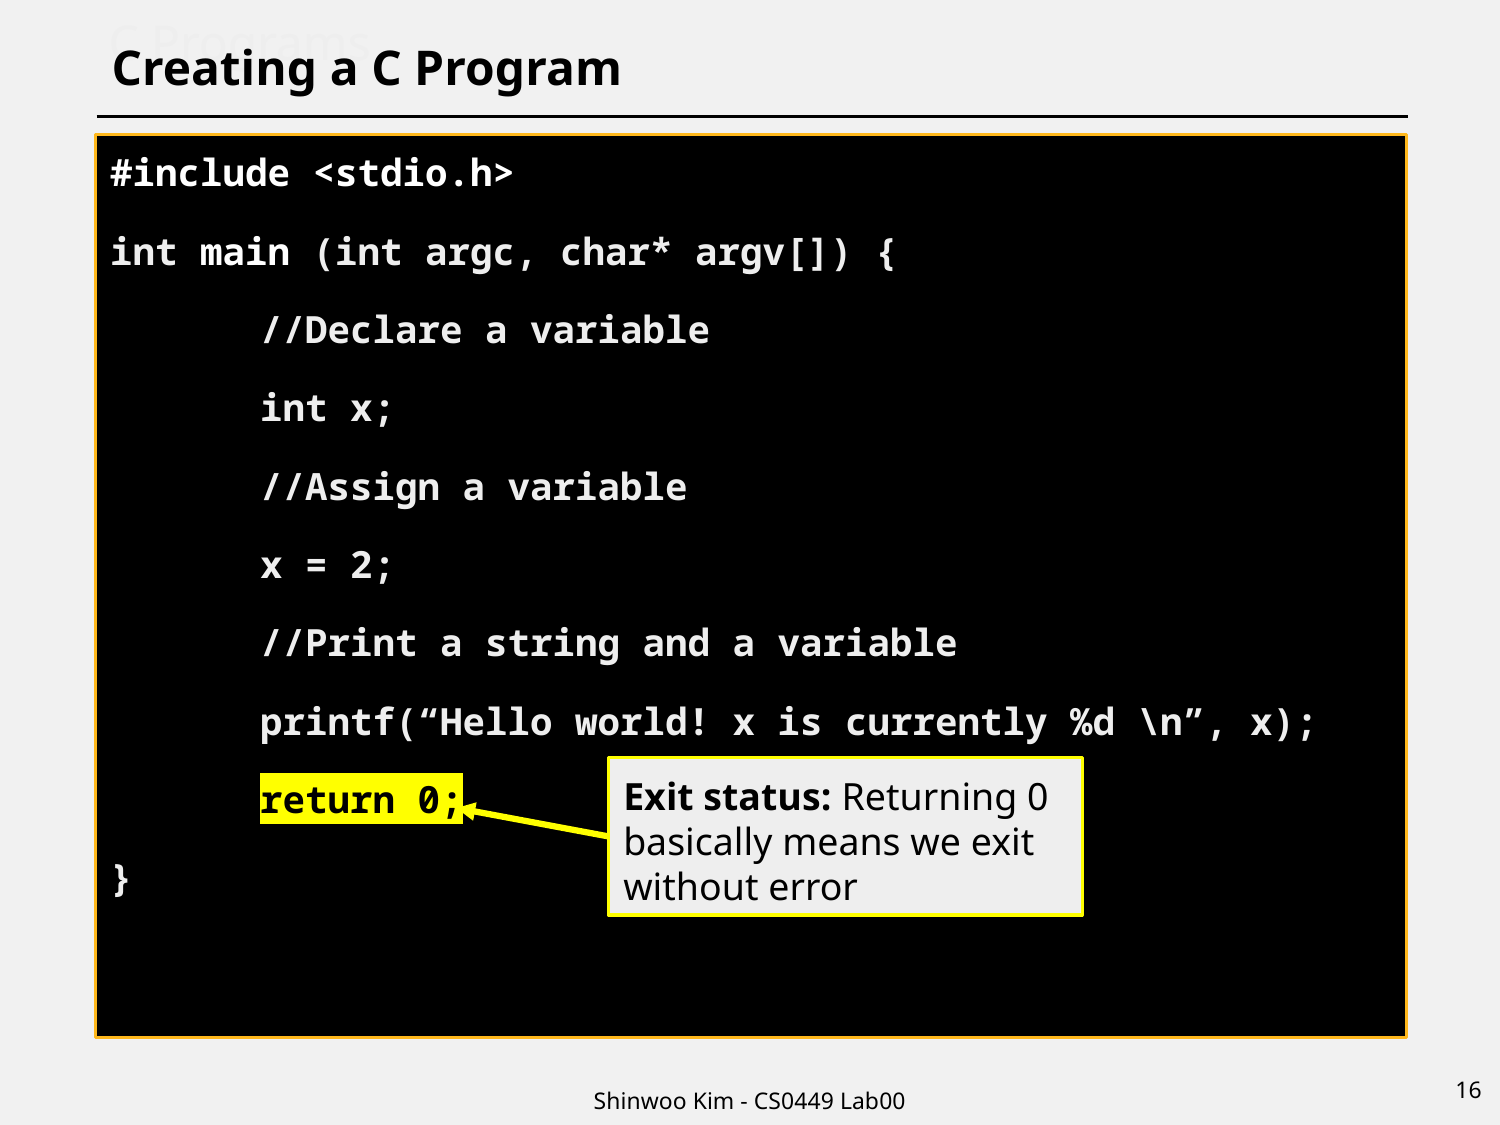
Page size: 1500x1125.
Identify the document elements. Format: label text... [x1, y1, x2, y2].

text_box Exit status: Returning 0 basically means we exit without error [608, 757, 1083, 915]
footer Shinwoo Kim - CS0449 Lab00 [496, 1065, 1004, 1125]
list #include <stdio.h> int main (int argc, char* argv[]) { //Declare a variable int x; //Assign a variable x = 2; //Print a string and a variable printf(“Hello world! x is currently %d \n”, x); return 0; } [95, 134, 1407, 1038]
text_box Creating a C Program [93, 4, 1407, 114]
slide_number 16 [1343, 1060, 1500, 1125]
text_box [456, 807, 609, 837]
